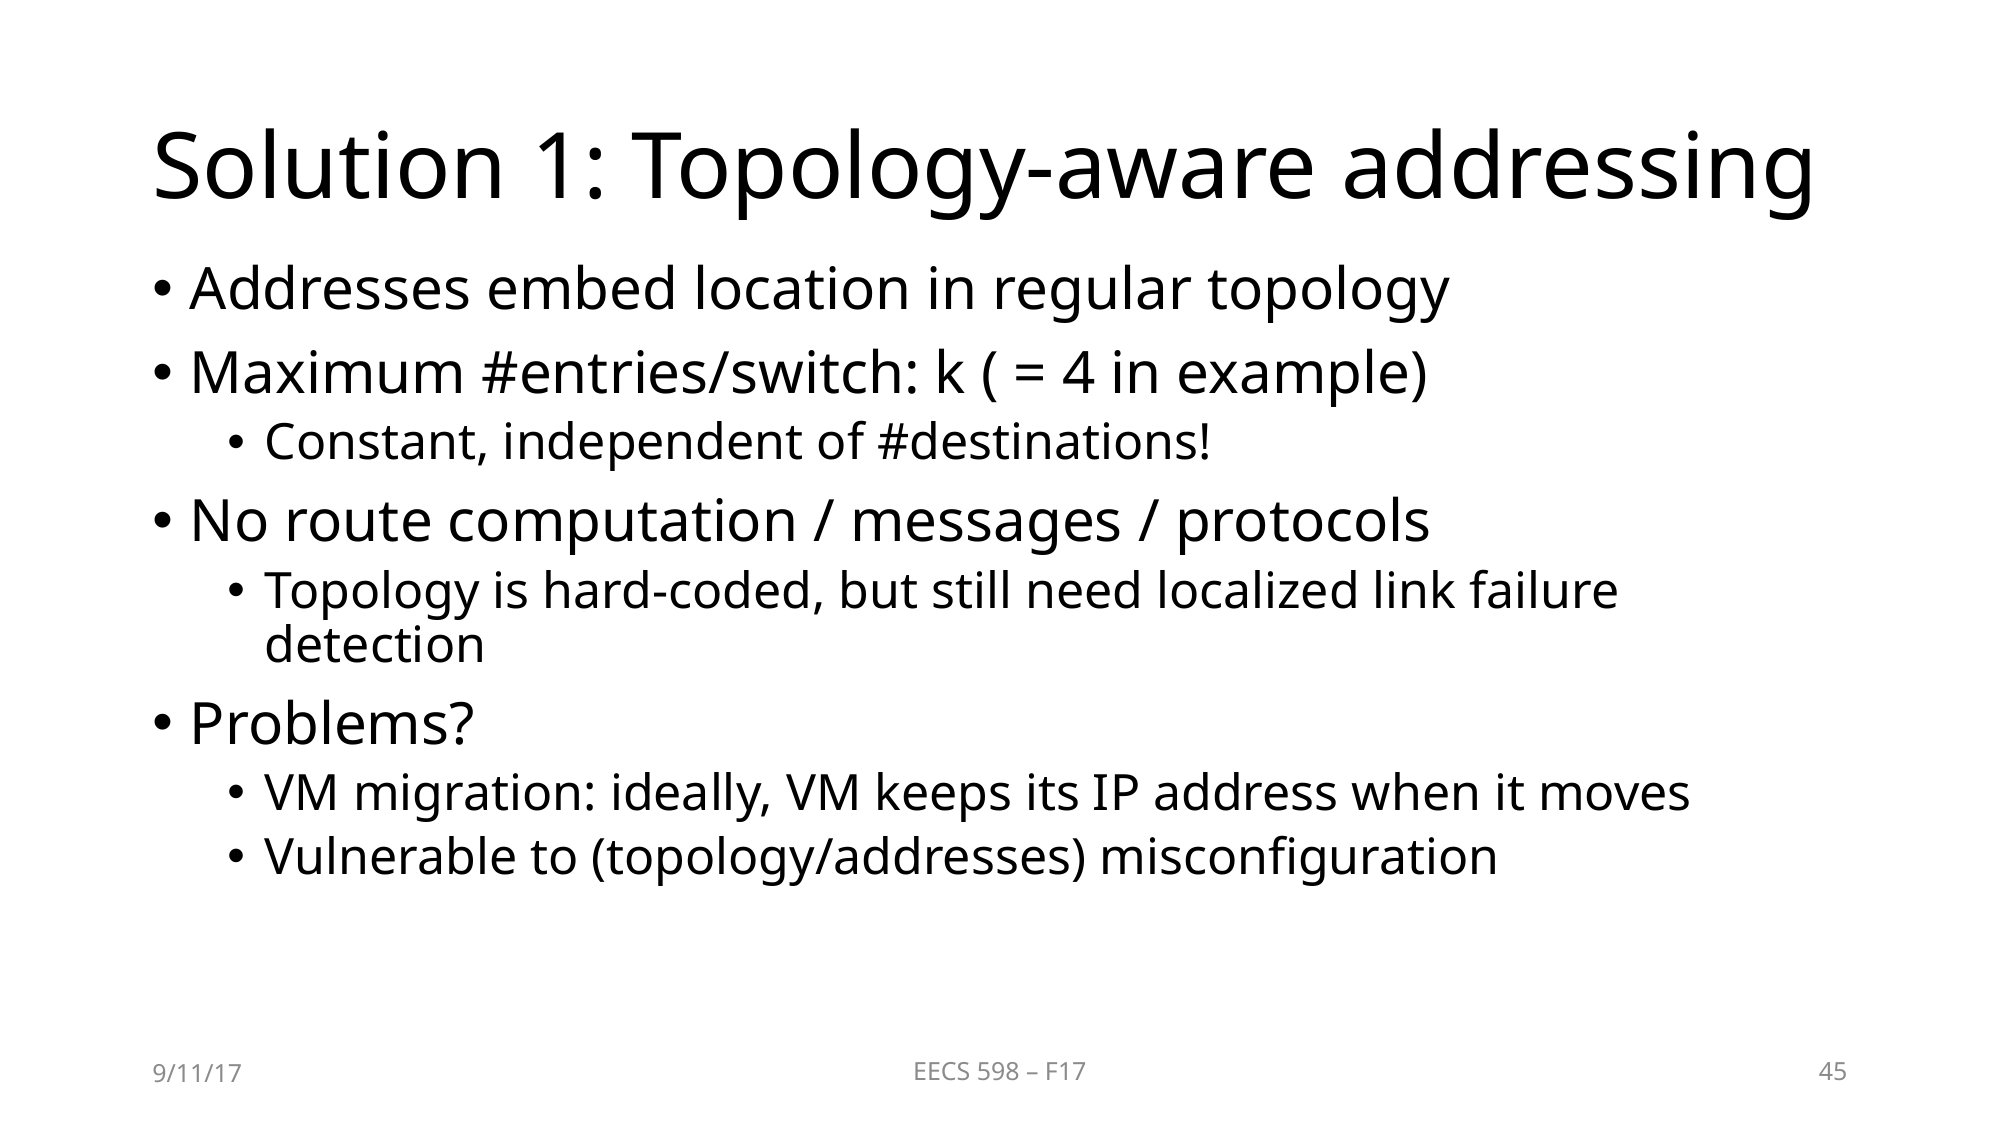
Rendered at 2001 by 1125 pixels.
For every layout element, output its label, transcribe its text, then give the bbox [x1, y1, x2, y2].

slide_number 45 [1412, 1042, 1863, 1103]
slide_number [137, 1042, 588, 1103]
title Solution 1: Topology-aware addressing [137, 59, 1863, 278]
list Addresses embed location in regular topology Maximum #entries/switch: k ( = 4 in example) Constant, independent of #destinations! No route computation / messages / protocols Topology is hard-coded, but still need localized link failure detection Problems? VM migration: ideally, VM keeps its IP address when it moves Vulnerable to (topology/addresses) misconfiguration [137, 299, 1863, 1014]
footer EECS 598 – F17 [662, 1042, 1338, 1103]
